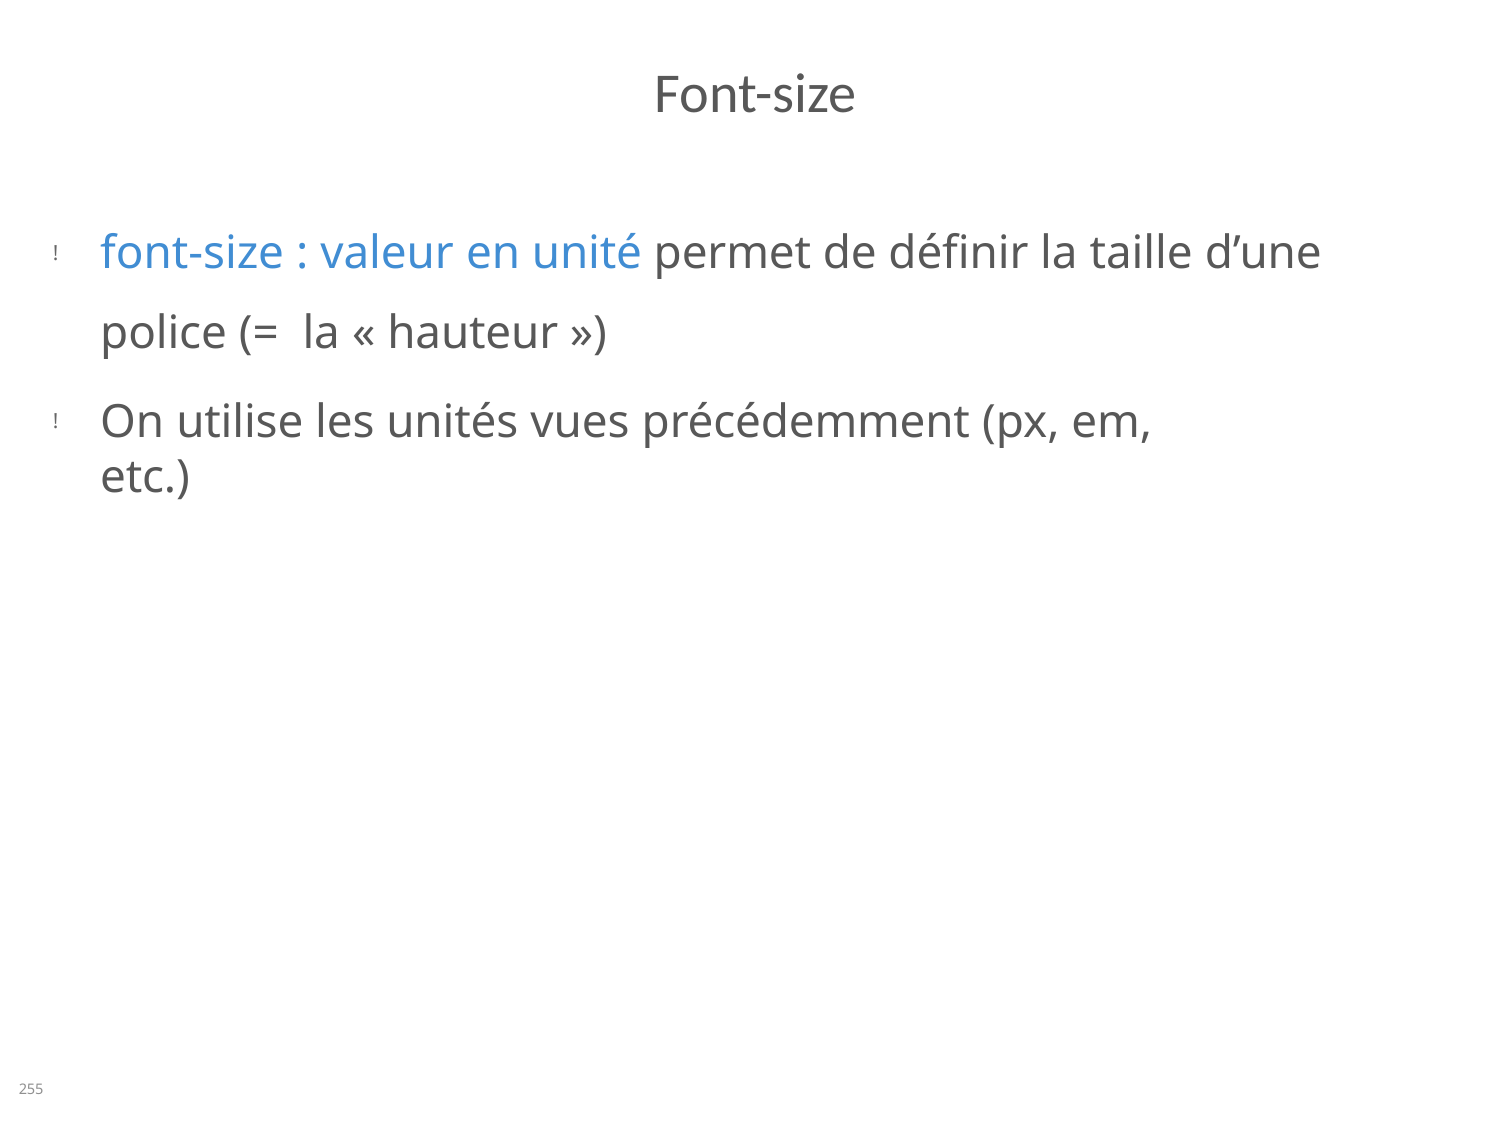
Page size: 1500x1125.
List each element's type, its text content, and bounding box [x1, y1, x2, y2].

text_box On utilise les unités vues précédemment (px, em, etc.) [98, 389, 1197, 502]
text_box ! [51, 404, 68, 433]
text_box font-size : valeur en unité permet de définir la taille d’une police (= la « hauteur ») [98, 196, 1426, 358]
title Font-size [627, 0, 881, 184]
text_box ! [51, 236, 68, 265]
text_box 255 [16, 1077, 46, 1098]
